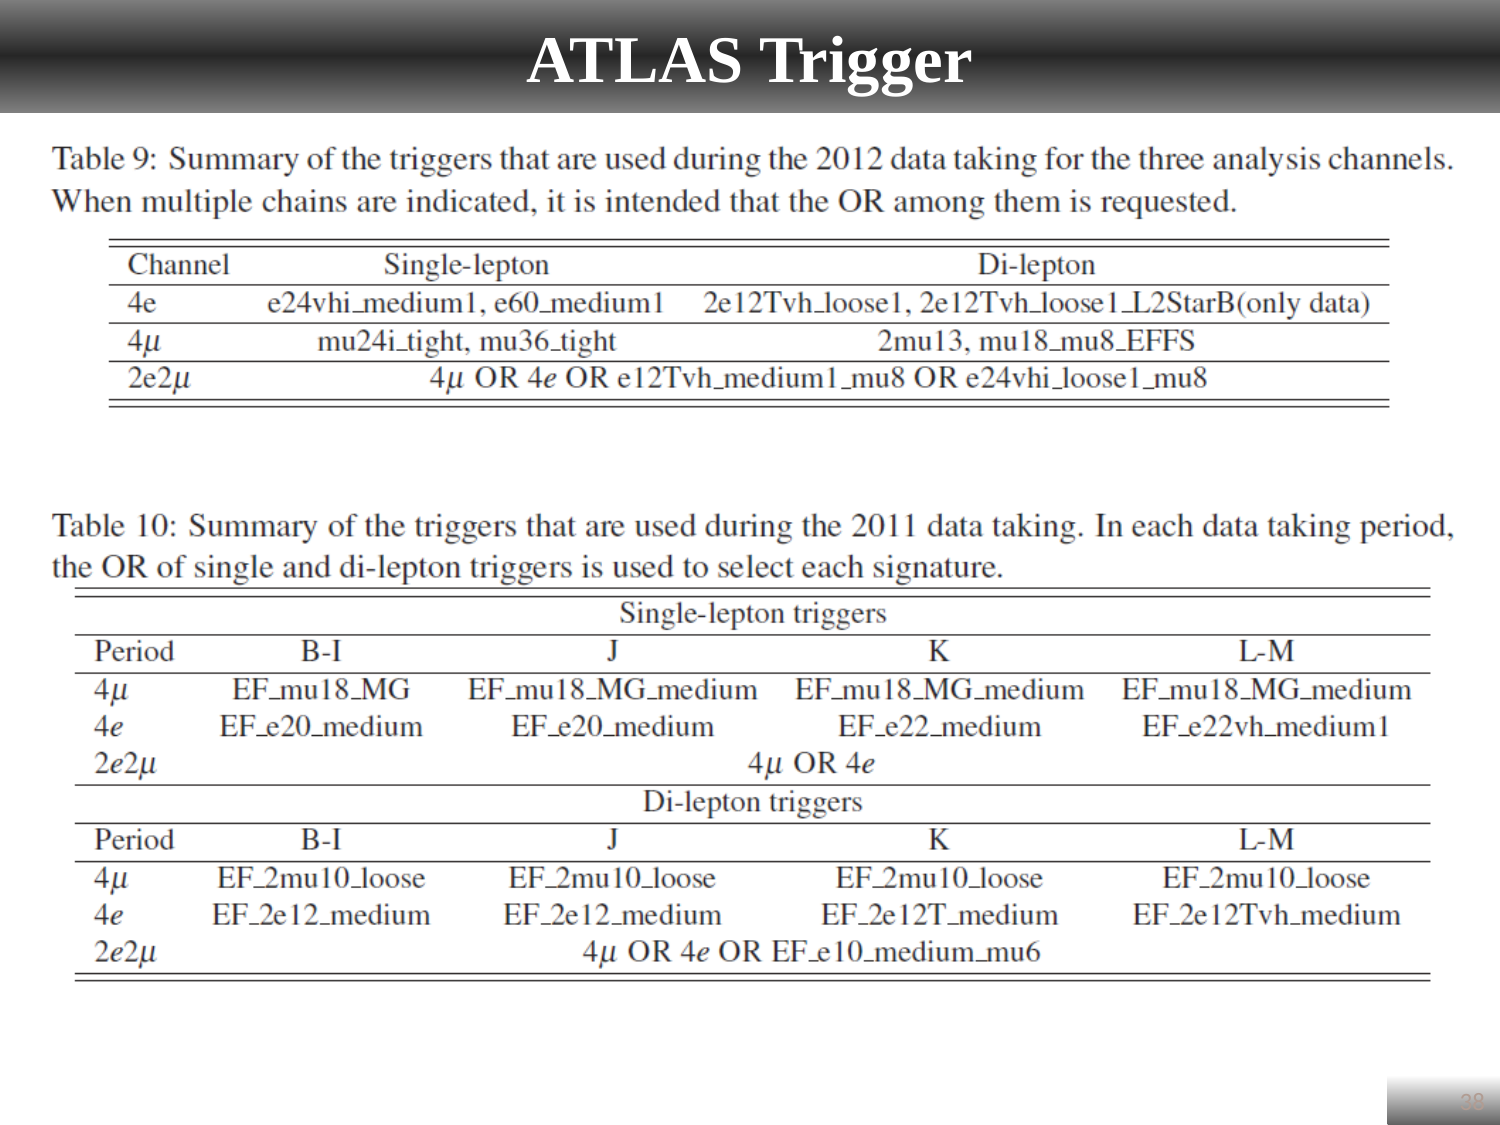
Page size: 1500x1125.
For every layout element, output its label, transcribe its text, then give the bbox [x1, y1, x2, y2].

slide_number 38 [1387, 1074, 1500, 1125]
picture [34, 136, 1459, 1000]
title ATLAS Trigger [0, 0, 1500, 113]
